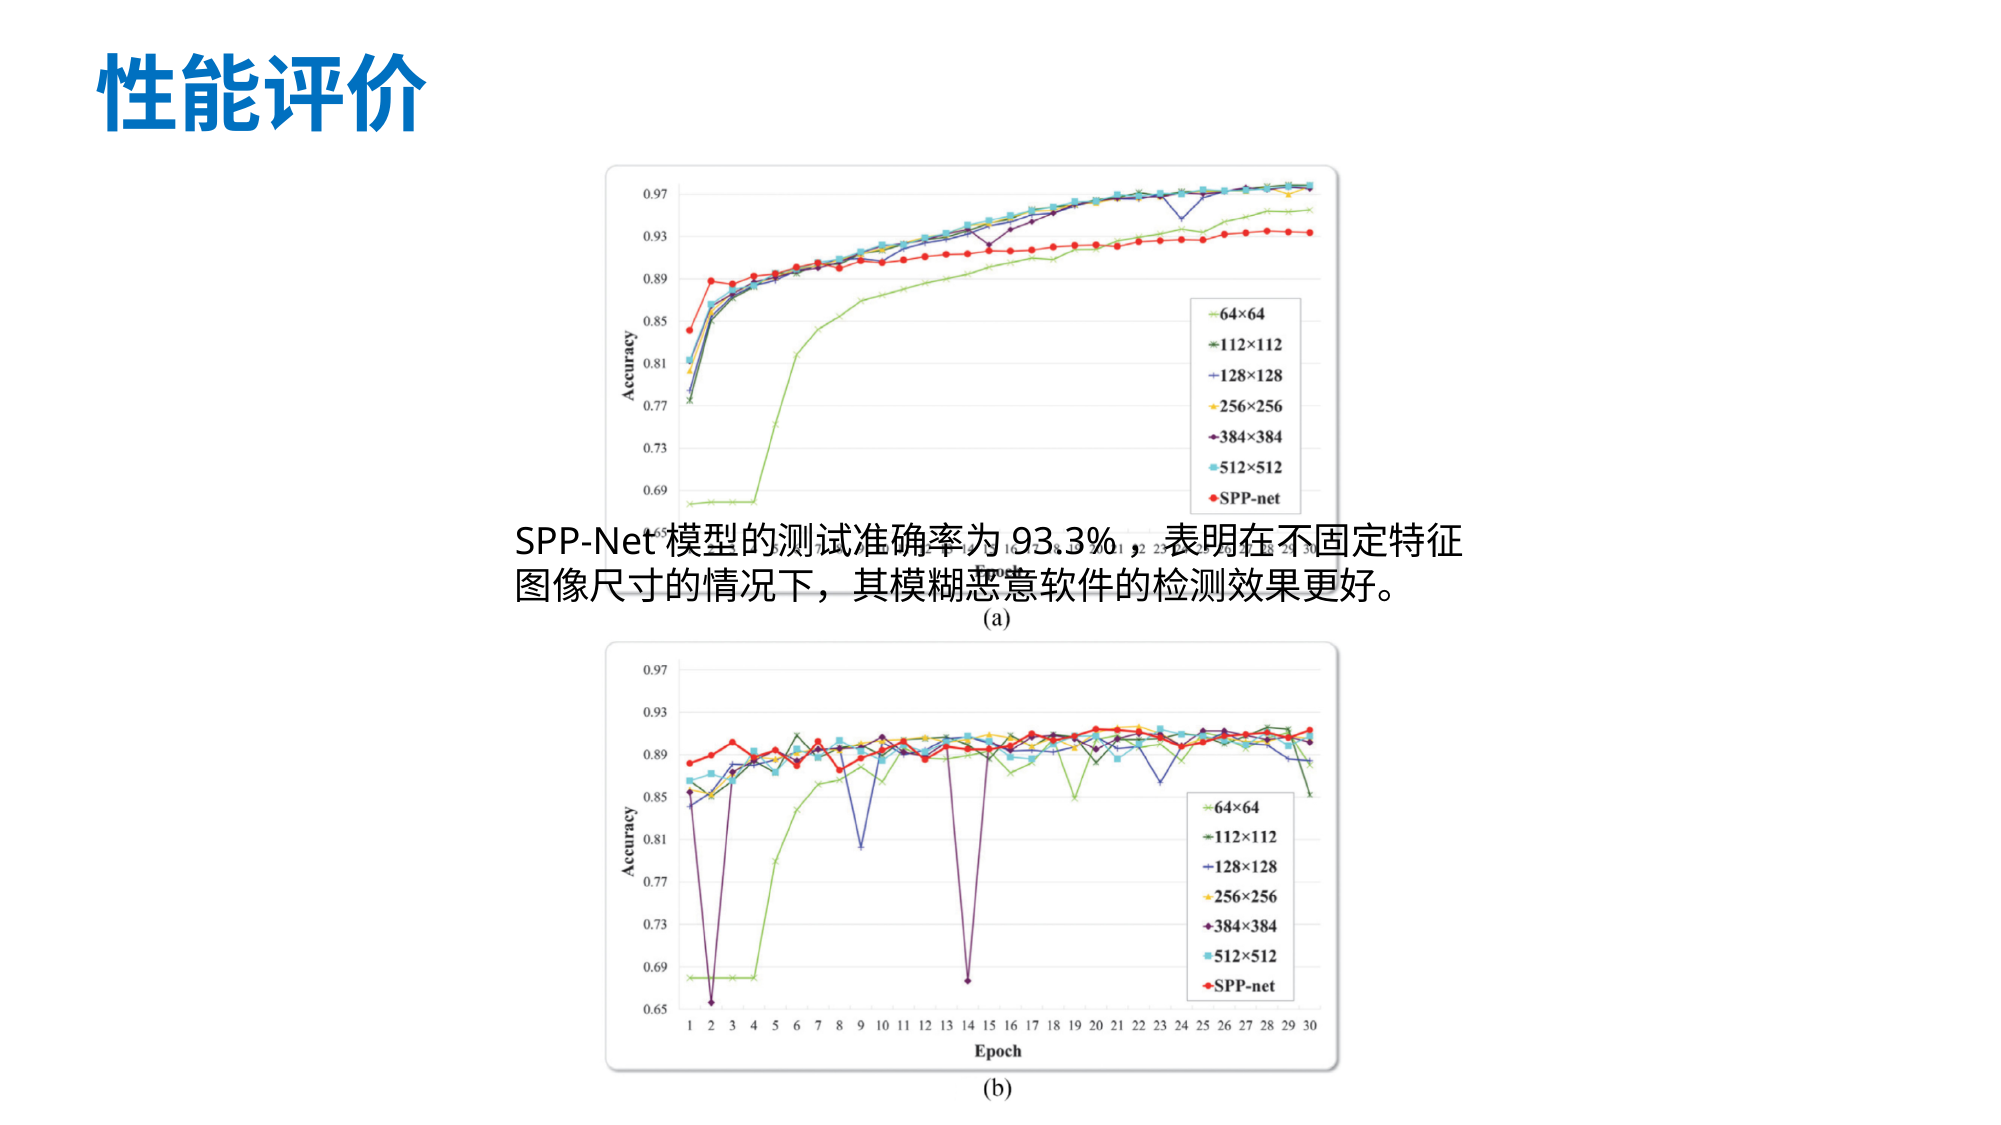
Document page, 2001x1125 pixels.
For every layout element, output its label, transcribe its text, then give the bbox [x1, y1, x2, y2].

title 性能评价 [80, 20, 1223, 174]
picture [586, 154, 1373, 1105]
text_box SPP-Net模型的测试准确率为93.3%，表明在不固定特征图像尺寸的情况下，其模糊恶意软件的检测效果更好。 [500, 509, 586, 615]
text_box SPP-Net模型的测试准确率为93.3%，表明在不固定特征图像尺寸的情况下，其模糊恶意软件的检测效果更好。 [1373, 509, 1501, 615]
